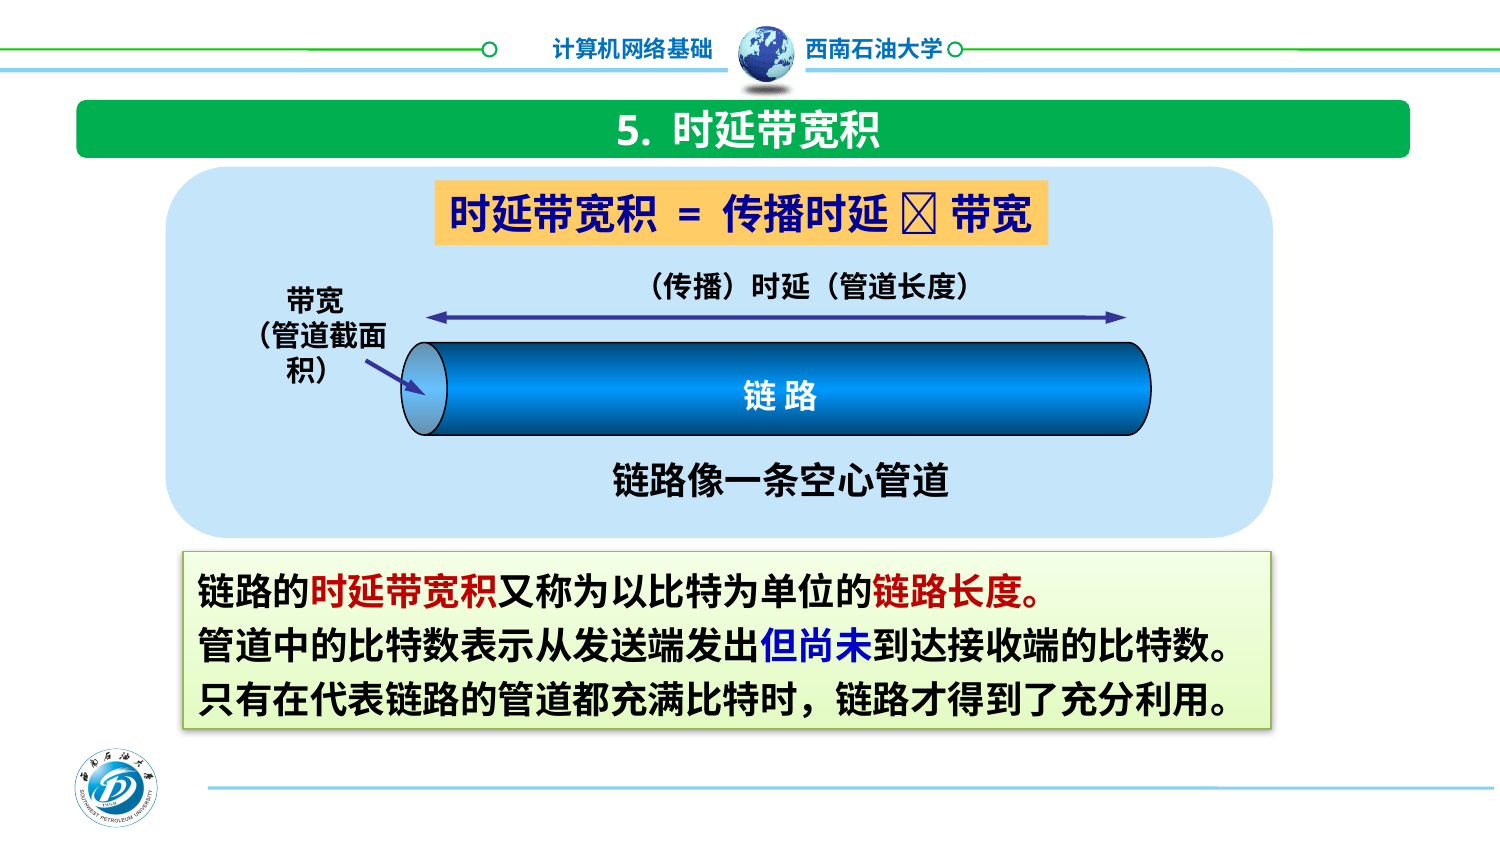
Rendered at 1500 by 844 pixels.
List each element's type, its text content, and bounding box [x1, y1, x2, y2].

text_box （传播）时延（管道长度） [620, 260, 1035, 311]
text_box [163, 164, 1275, 541]
text_box 时延带宽积 = 传播时延  带宽 [434, 180, 1049, 246]
text_box 链路像一条空心管道 [534, 449, 1028, 510]
text_box [365, 360, 426, 396]
picture [736, 24, 796, 99]
list 5. 时延带宽积 [204, 99, 1293, 158]
text_box 链路的时延带宽积又称为以比特为单位的链路长度。 管道中的比特数表示从发送端发出但尚未到达接收端的比特数。 只有在代表链路的管道都充满比特时，链路才得到了充分利用。 [182, 551, 1272, 730]
picture [74, 748, 158, 828]
text_box [426, 311, 1127, 324]
text_box 链 路 [729, 368, 833, 423]
text_box [401, 342, 1152, 436]
text_box 带宽 （管道截面积） [204, 274, 426, 395]
